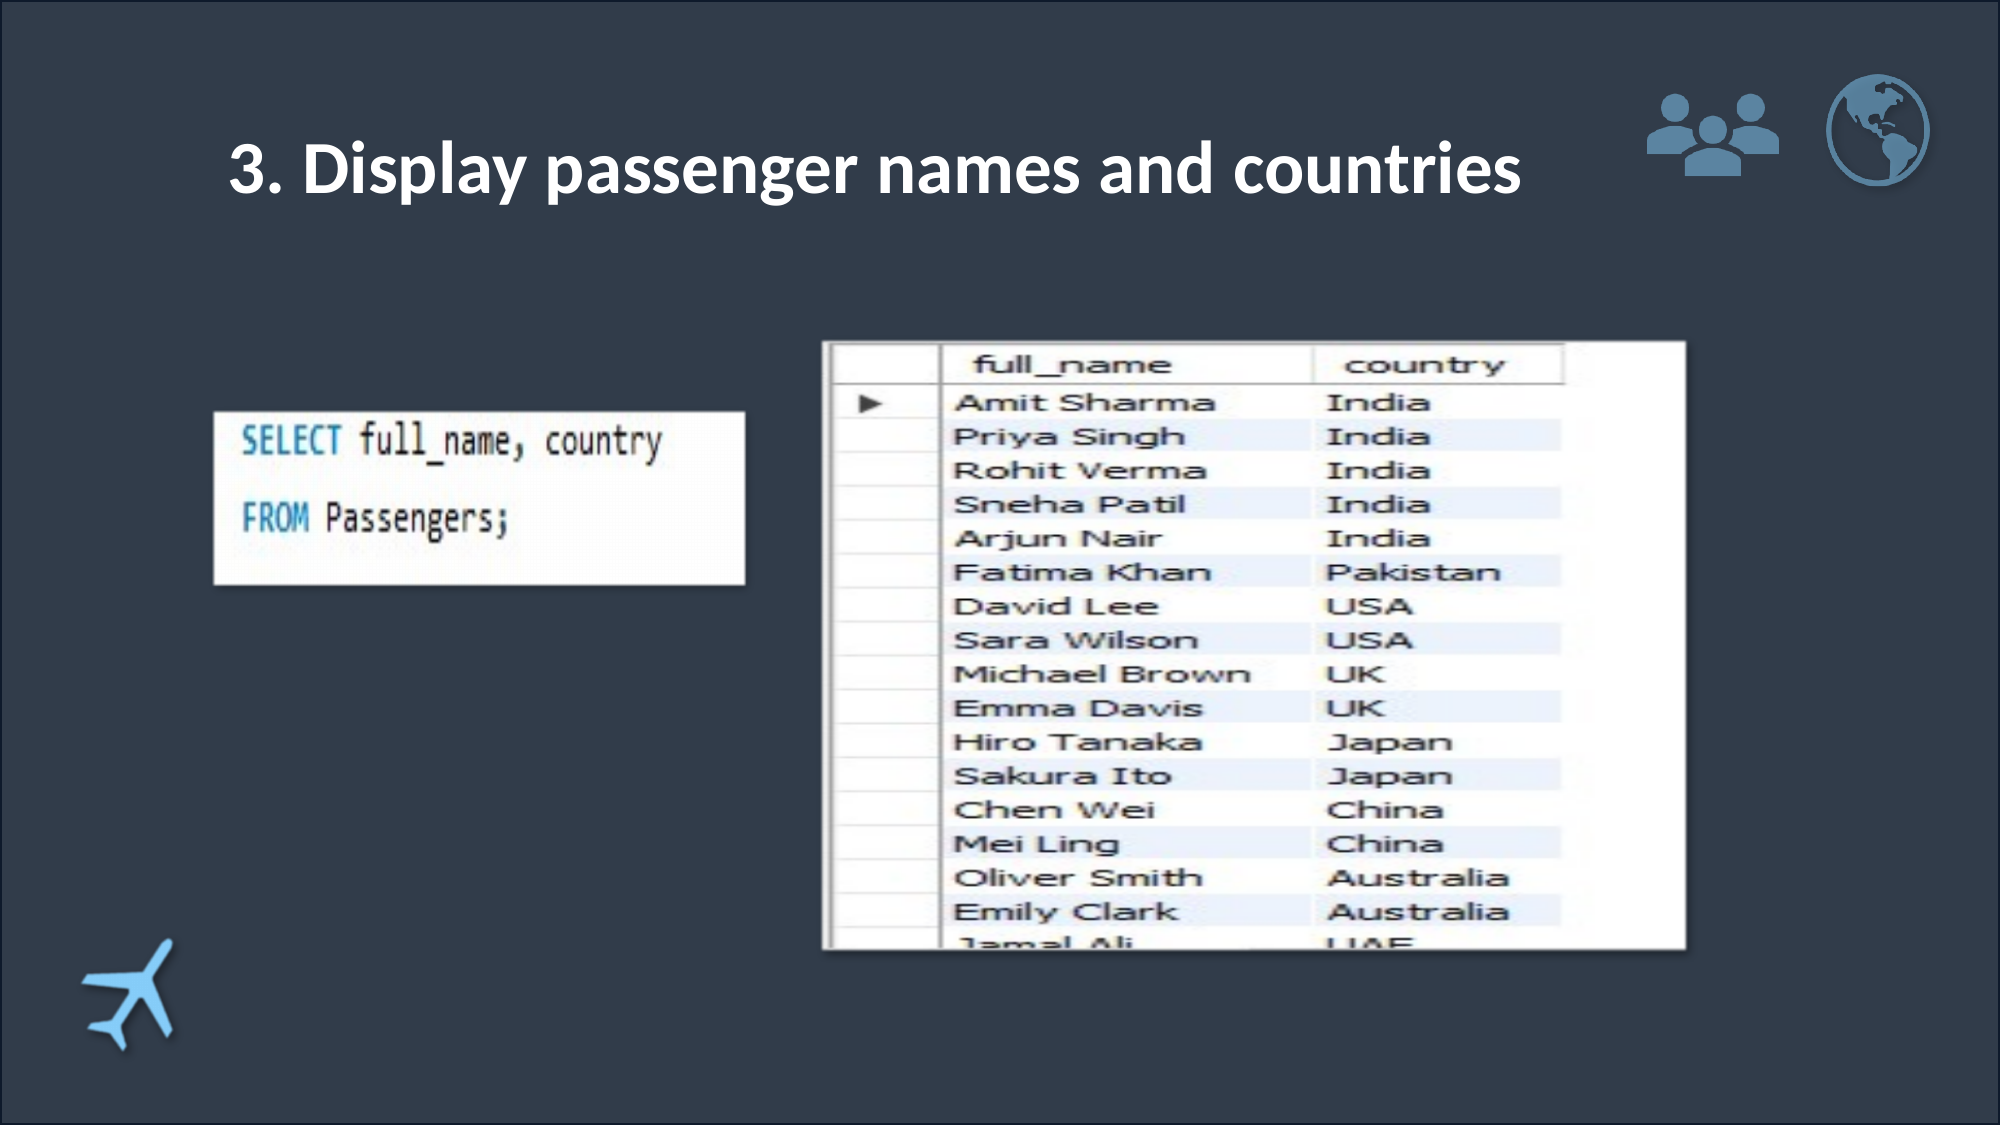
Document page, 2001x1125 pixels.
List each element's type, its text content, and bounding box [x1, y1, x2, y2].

picture [1636, 59, 1788, 211]
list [819, 339, 1689, 953]
text_box [0, 0, 2000, 1125]
picture [1811, 59, 1944, 202]
title 3. Display passenger names and countries [212, 82, 1663, 258]
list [211, 410, 747, 587]
picture [39, 892, 236, 1088]
